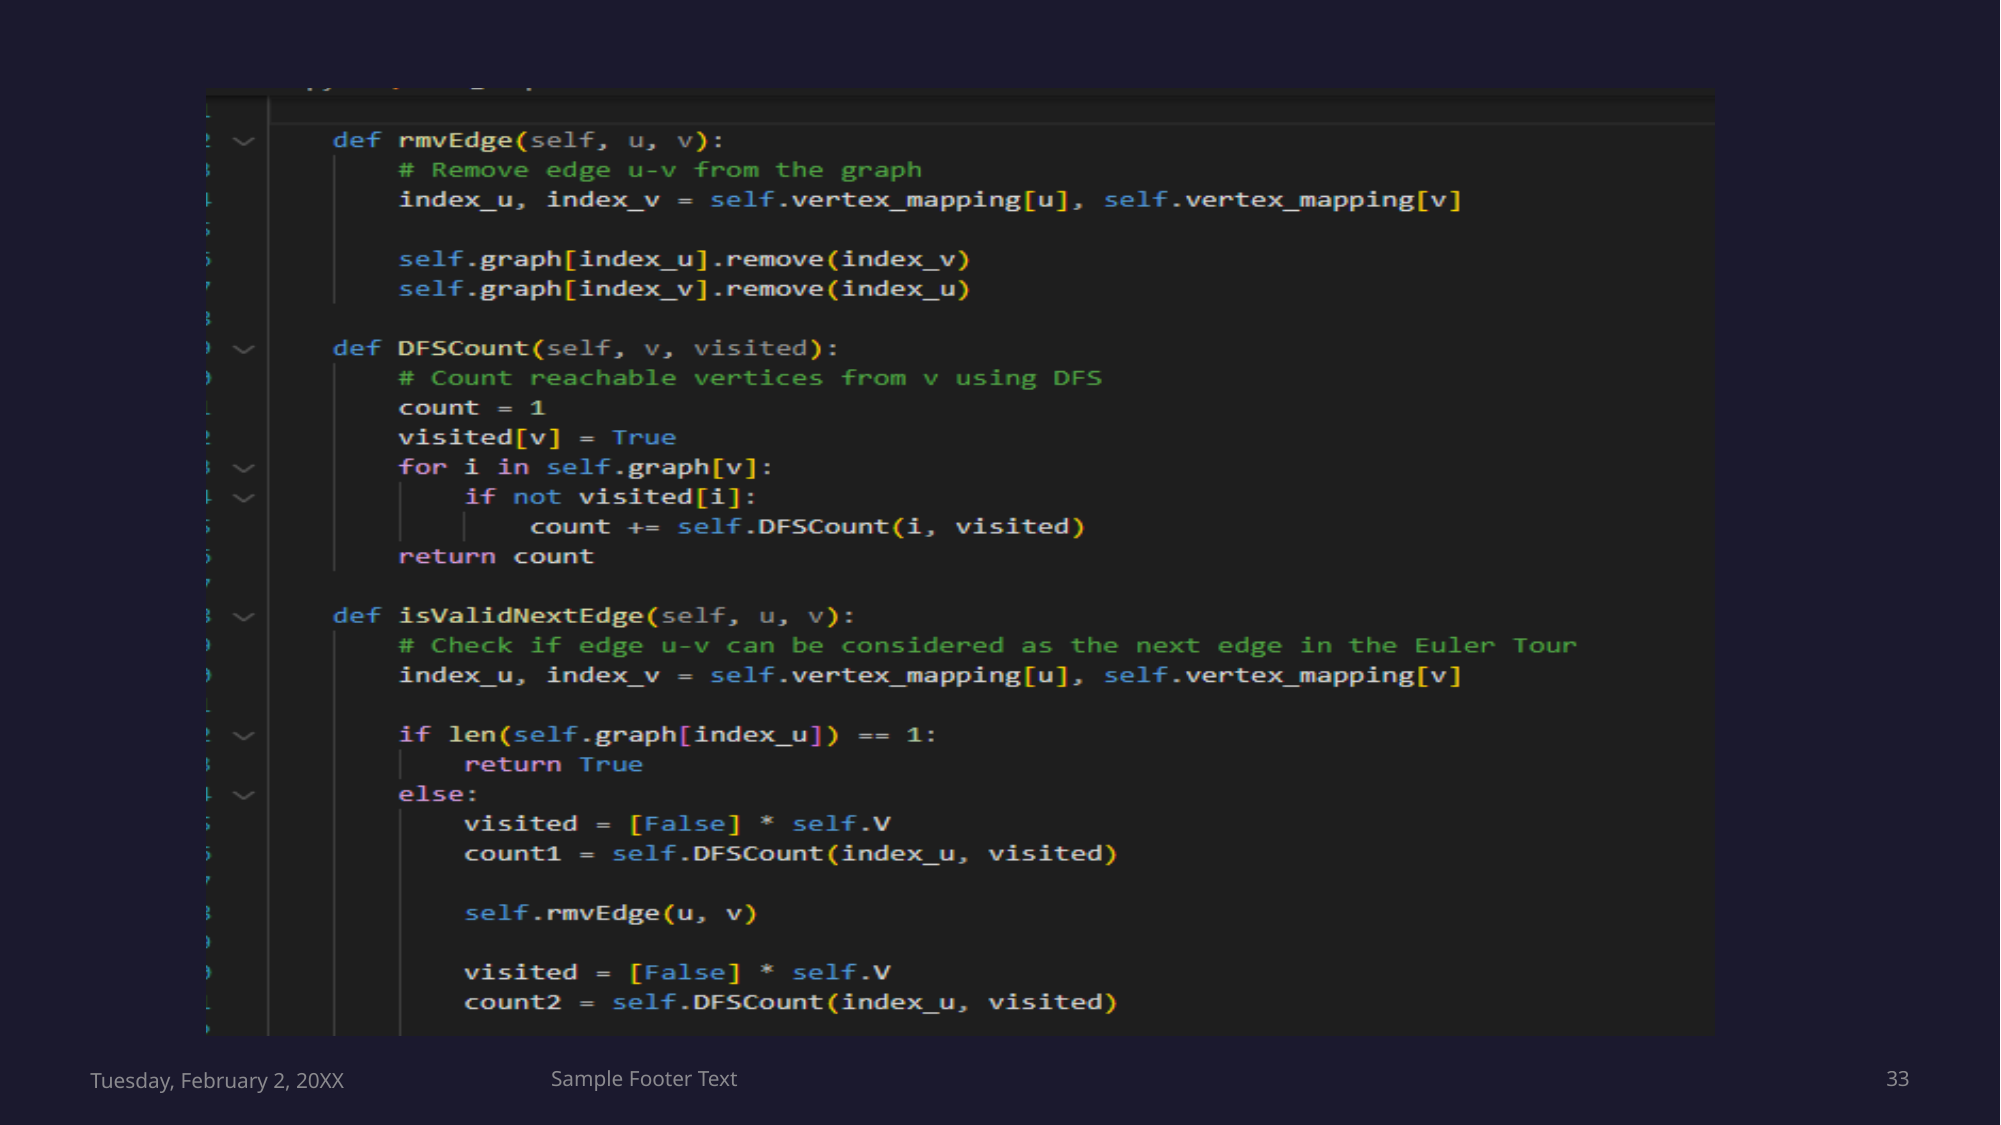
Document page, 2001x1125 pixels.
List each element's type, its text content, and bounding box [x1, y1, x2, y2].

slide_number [90, 1067, 522, 1093]
picture [206, 88, 1715, 1036]
footer Sample Footer Text [551, 1067, 1598, 1093]
slide_number 33 [1632, 1067, 1910, 1093]
